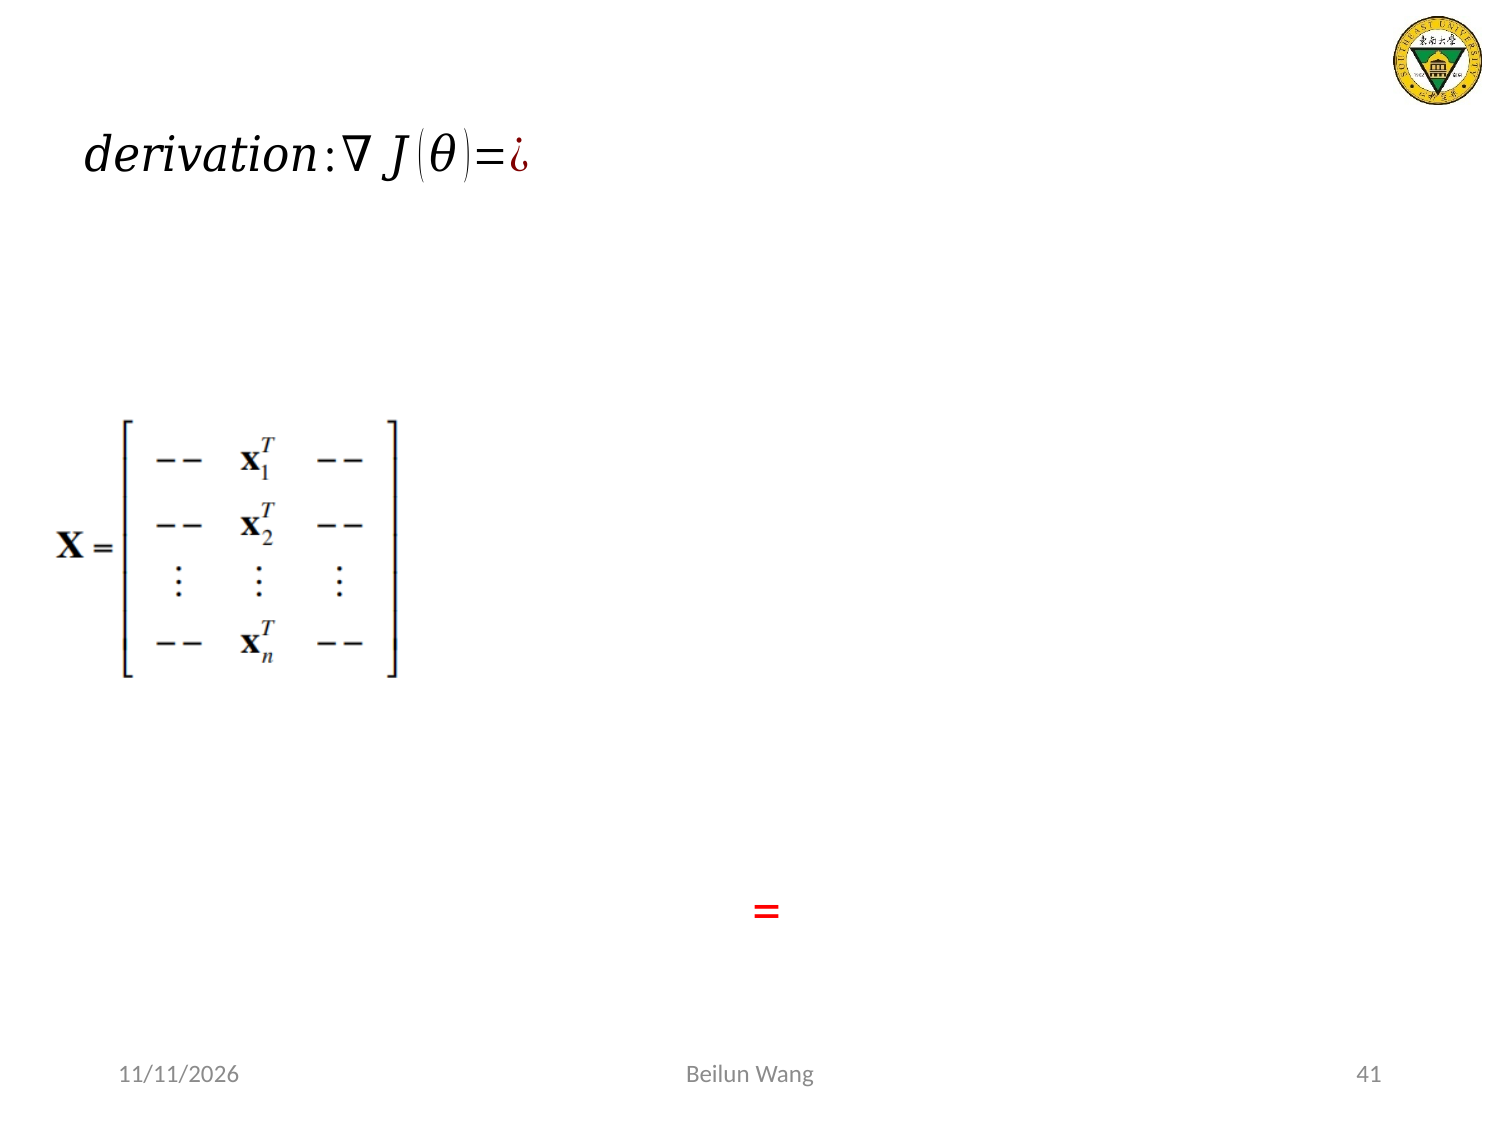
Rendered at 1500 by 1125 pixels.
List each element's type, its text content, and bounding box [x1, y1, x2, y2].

picture [1393, 16, 1482, 105]
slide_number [103, 1042, 441, 1103]
footer Beilun Wang [496, 1042, 1004, 1103]
slide_number 41 [1059, 1042, 1397, 1103]
picture [51, 391, 419, 693]
